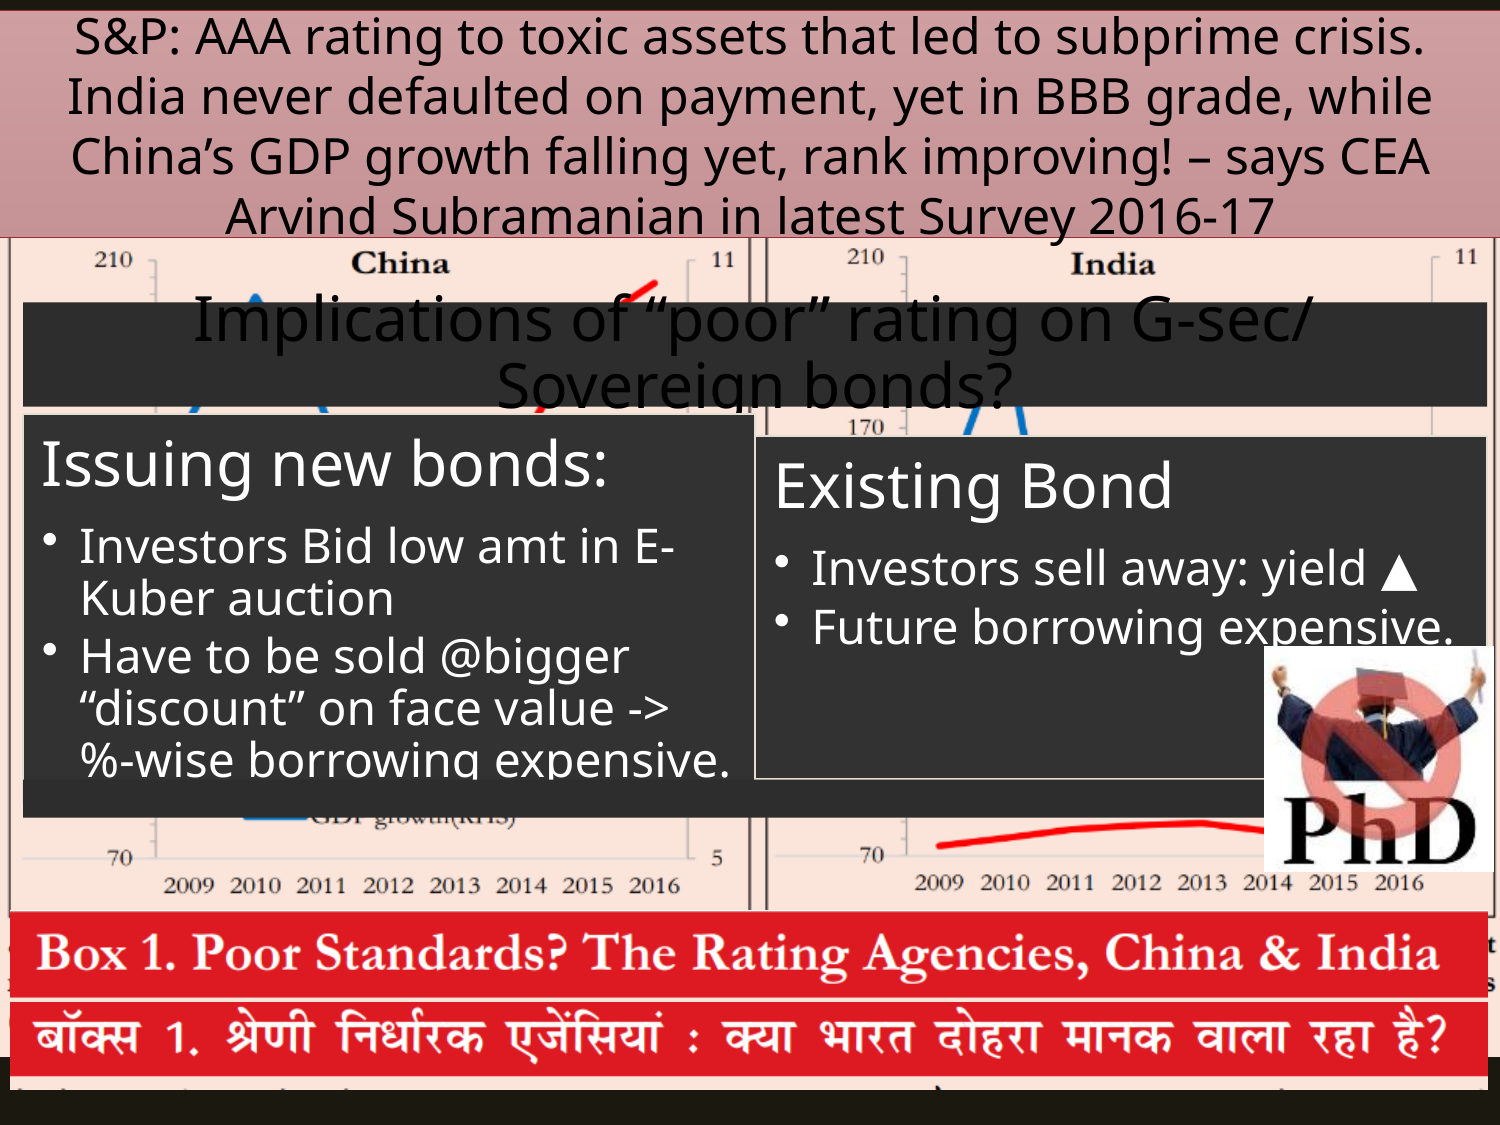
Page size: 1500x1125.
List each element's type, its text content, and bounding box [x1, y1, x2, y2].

text_box S&P: AAA rating to toxic assets that led to subprime crisis. India never defaulted on payment, yet in BBB grade, while China’s GDP growth falling yet, rank improving! – says CEA Arvind Subramanian in latest Survey 2016-17 [0, 10, 1500, 166]
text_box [23, 287, 1488, 833]
picture [0, 166, 1500, 1090]
